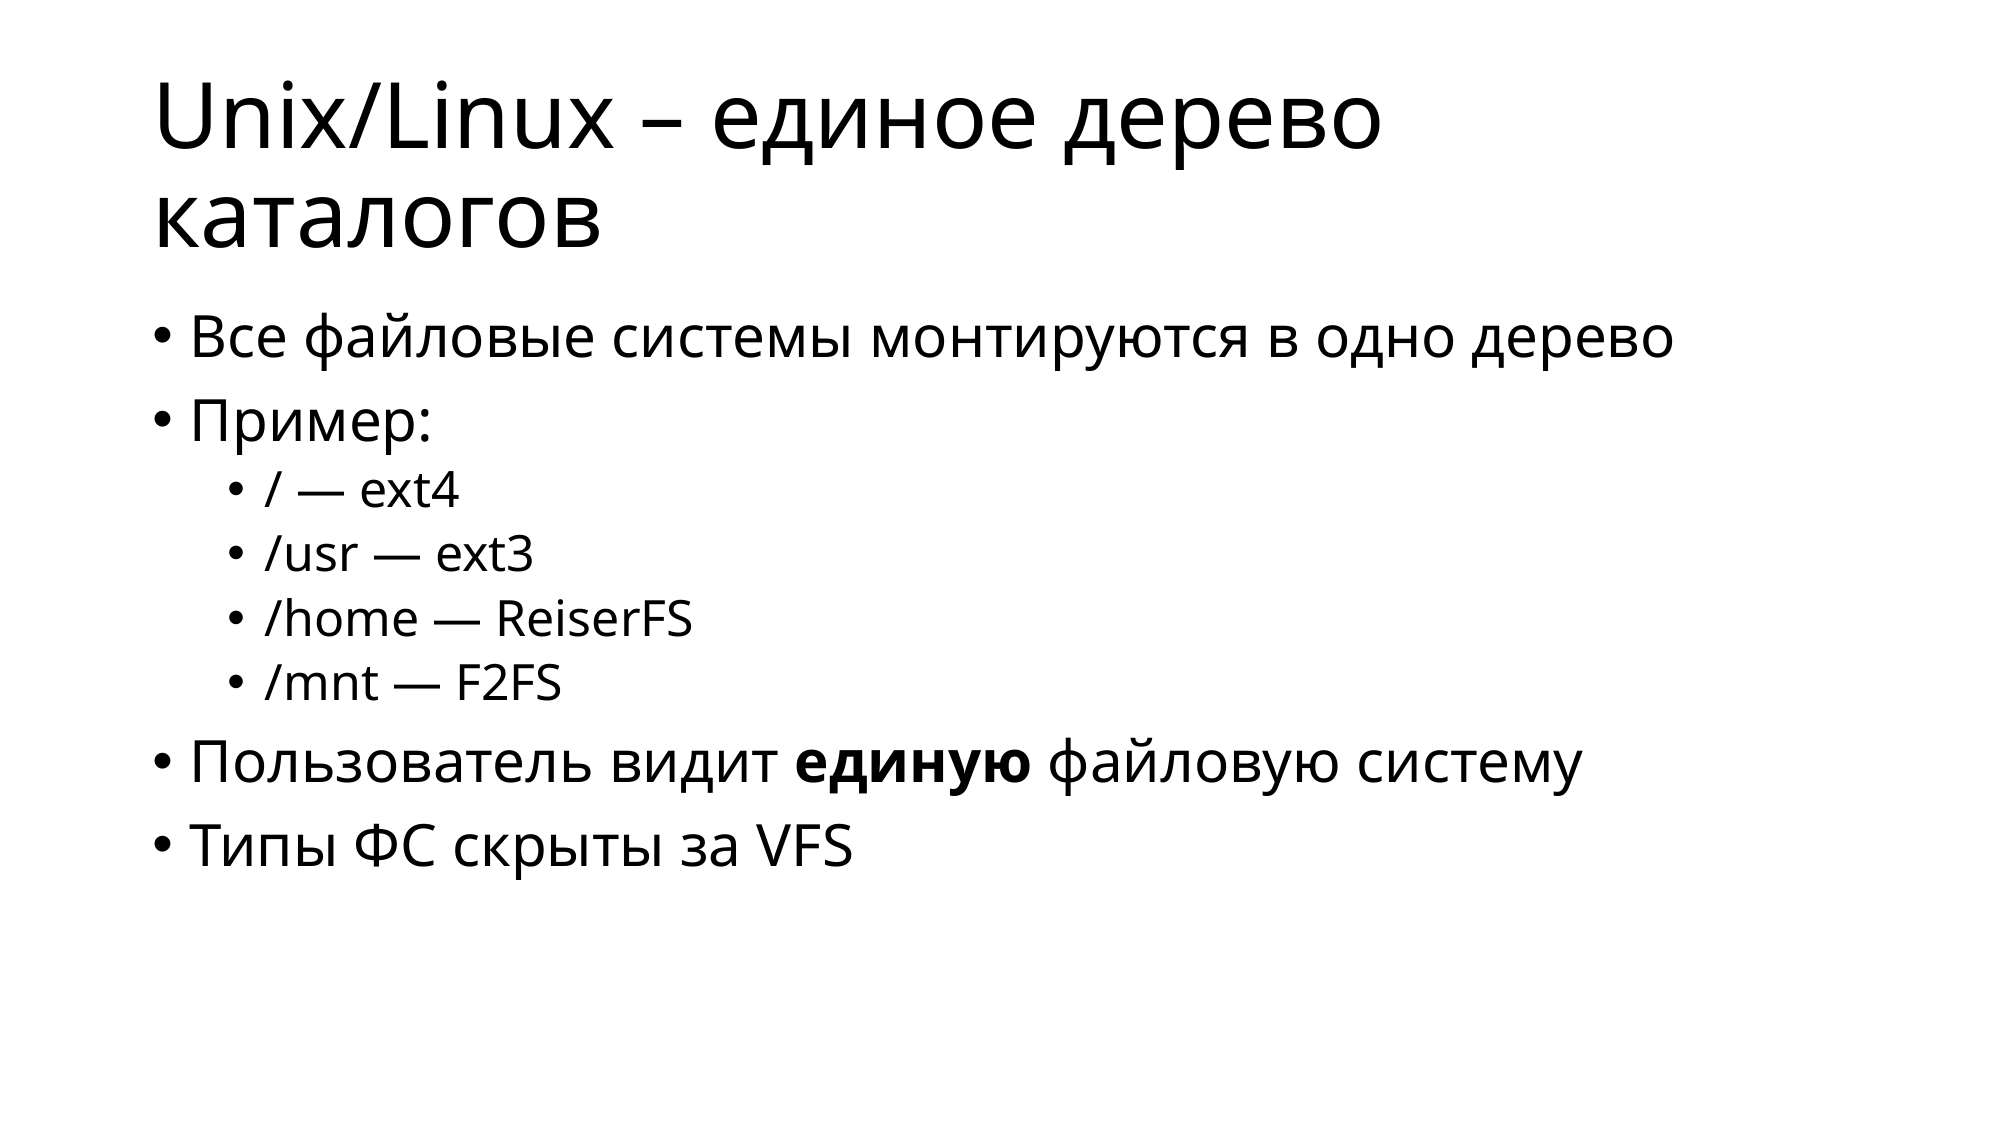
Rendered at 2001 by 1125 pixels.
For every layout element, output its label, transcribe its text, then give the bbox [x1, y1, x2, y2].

title Unix/Linux – единое дерево каталогов [137, 59, 1863, 278]
list Все файловые системы монтируются в одно дерево Пример: / — ext4 /usr — ext3 /home — ReiserFS /mnt — F2FS Пользователь видит единую файловую систему Типы ФС скрыты за VFS [137, 299, 1863, 1014]
